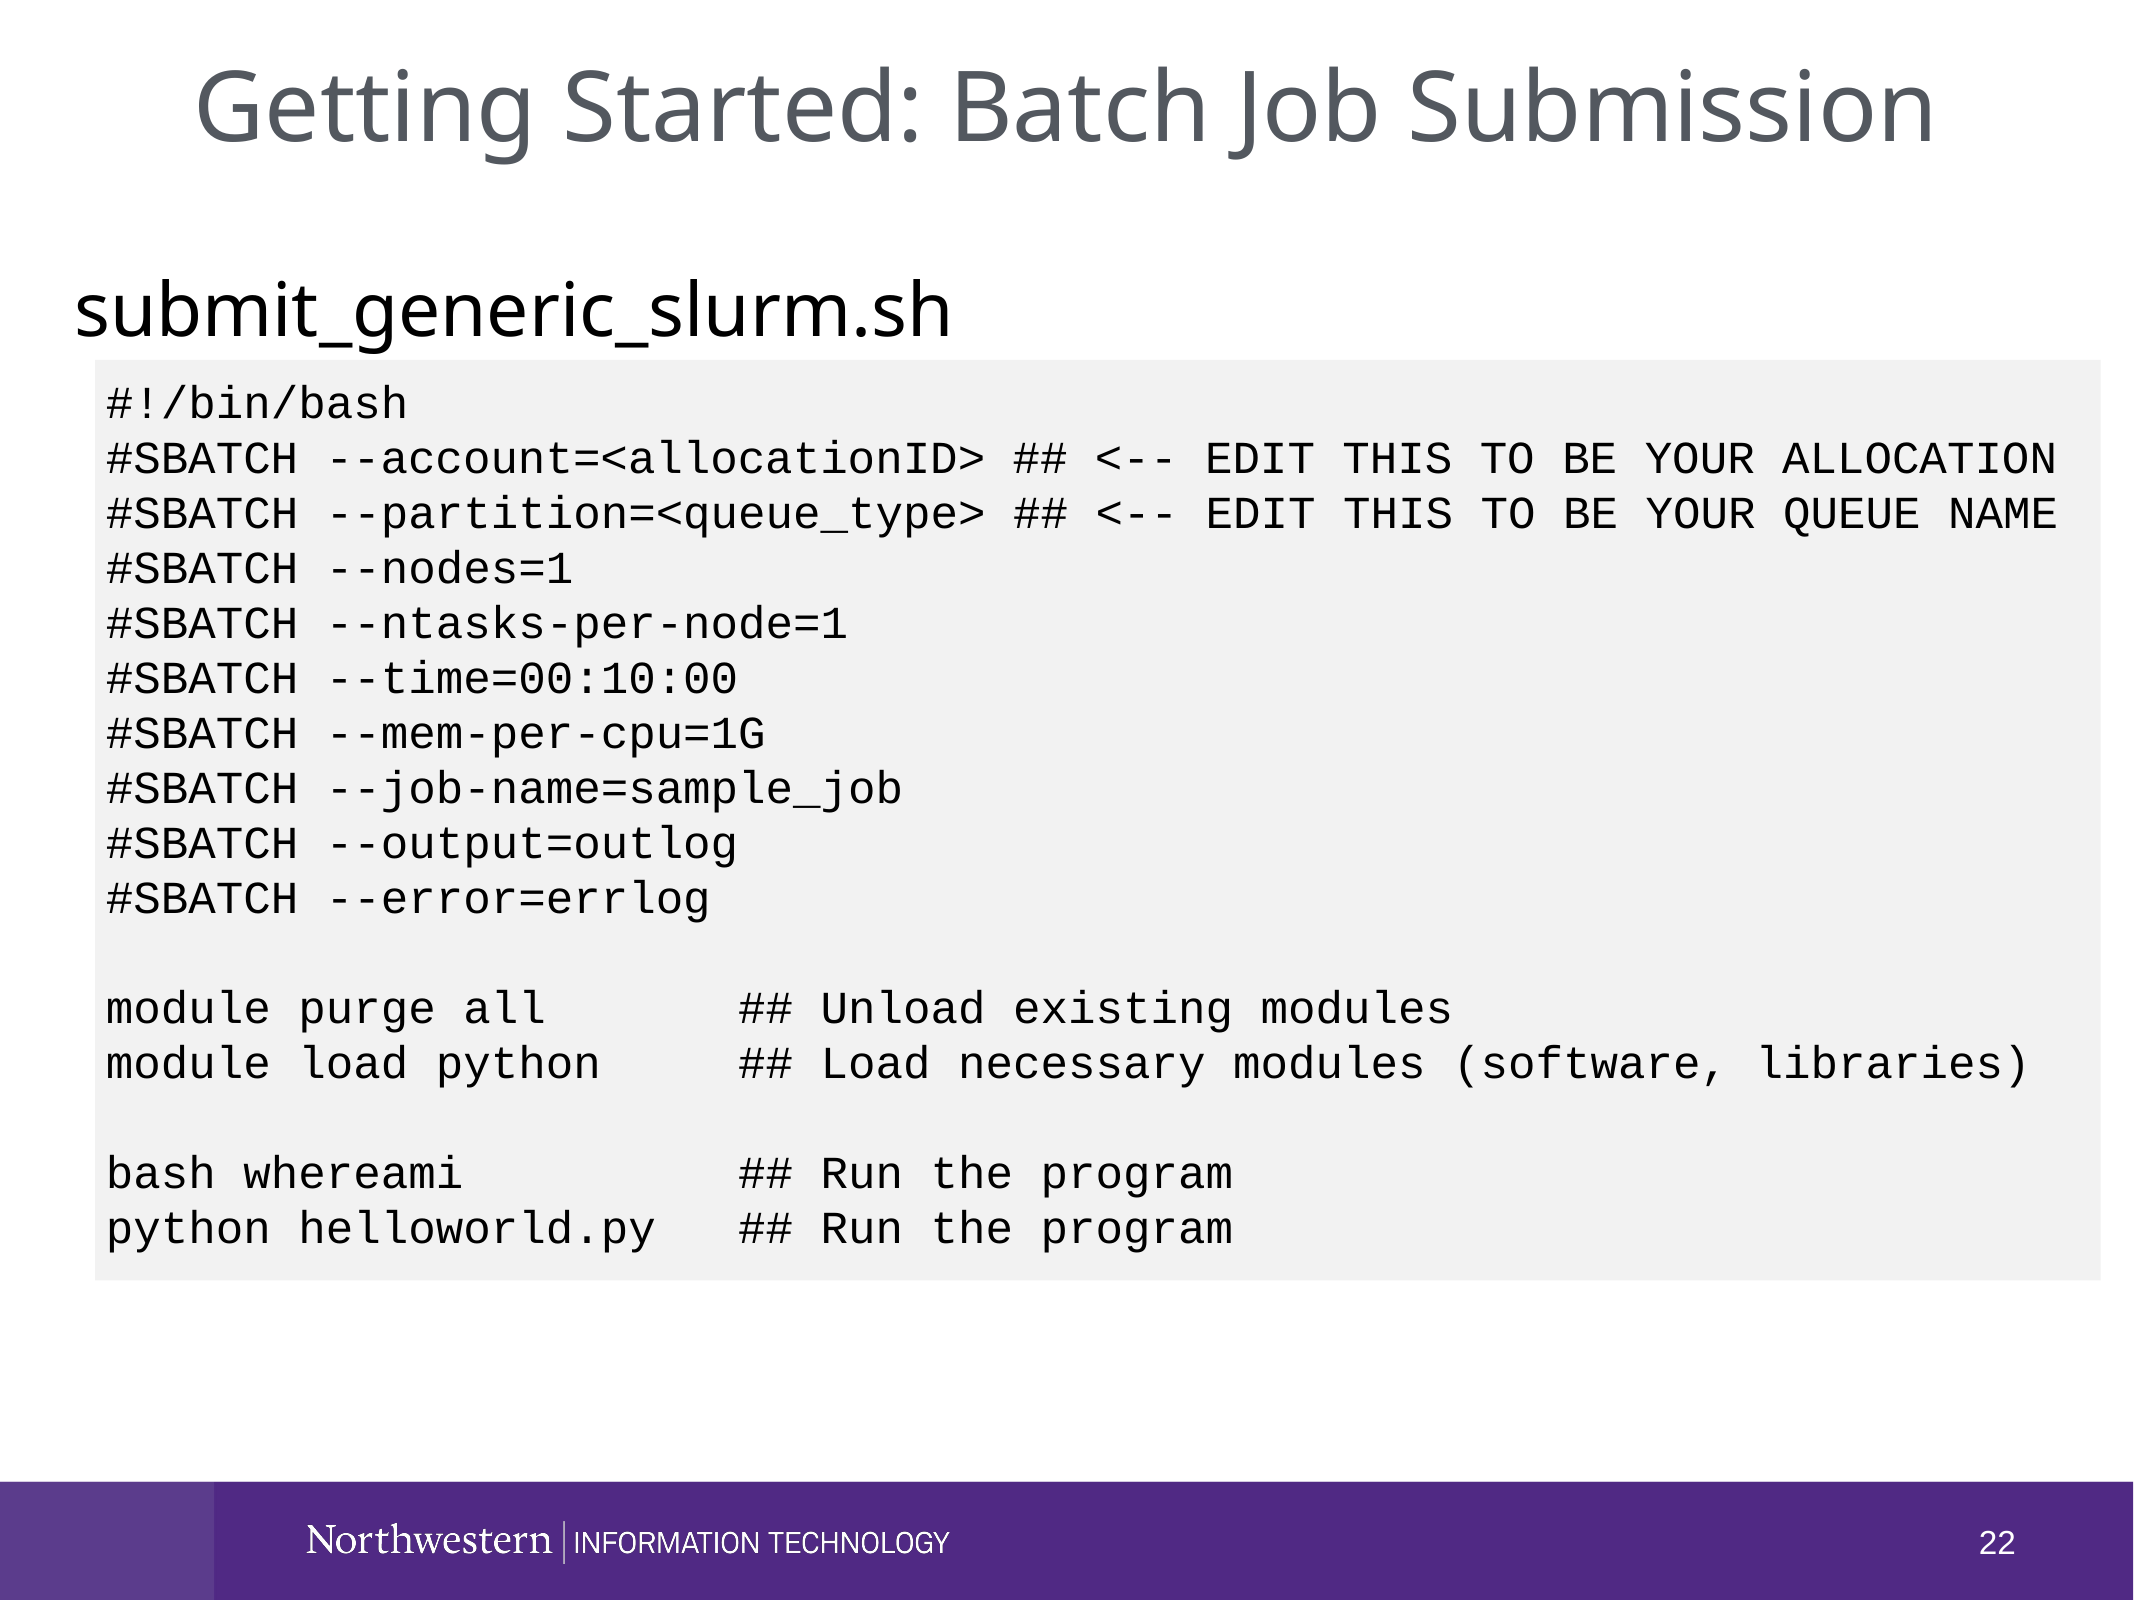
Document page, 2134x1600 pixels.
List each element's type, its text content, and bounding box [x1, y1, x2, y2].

text_box submit_generic_slurm.sh [59, 253, 969, 359]
text_box [95, 359, 2101, 1281]
text_box Getting Started: Batch Job Submission [185, 35, 1948, 170]
text_box #!/bin/bash #SBATCH --account=<allocationID> ## <-- EDIT THIS TO BE YOUR ALLOCATION #SBATCH --partition=<queue_type> ## <-- EDIT THIS TO BE YOUR QUEUE NAME #SBATCH --nodes=1 #SBATCH --ntasks-per-node=1 #SBATCH --time=00:10:00 #SBATCH --mem-per-cpu=1G #SBATCH --job-name=sample_job #SBATCH --output=outlog #SBATCH --error=errlog module purge all ## Unload existing modules module load python ## Load necessary modules (software, libraries) bash whereami ## Run the program python helloworld.py ## Run the program [97, 364, 2101, 1261]
slide_number 22 [1965, 1513, 2028, 1573]
picture [0, 0, 2134, 1600]
